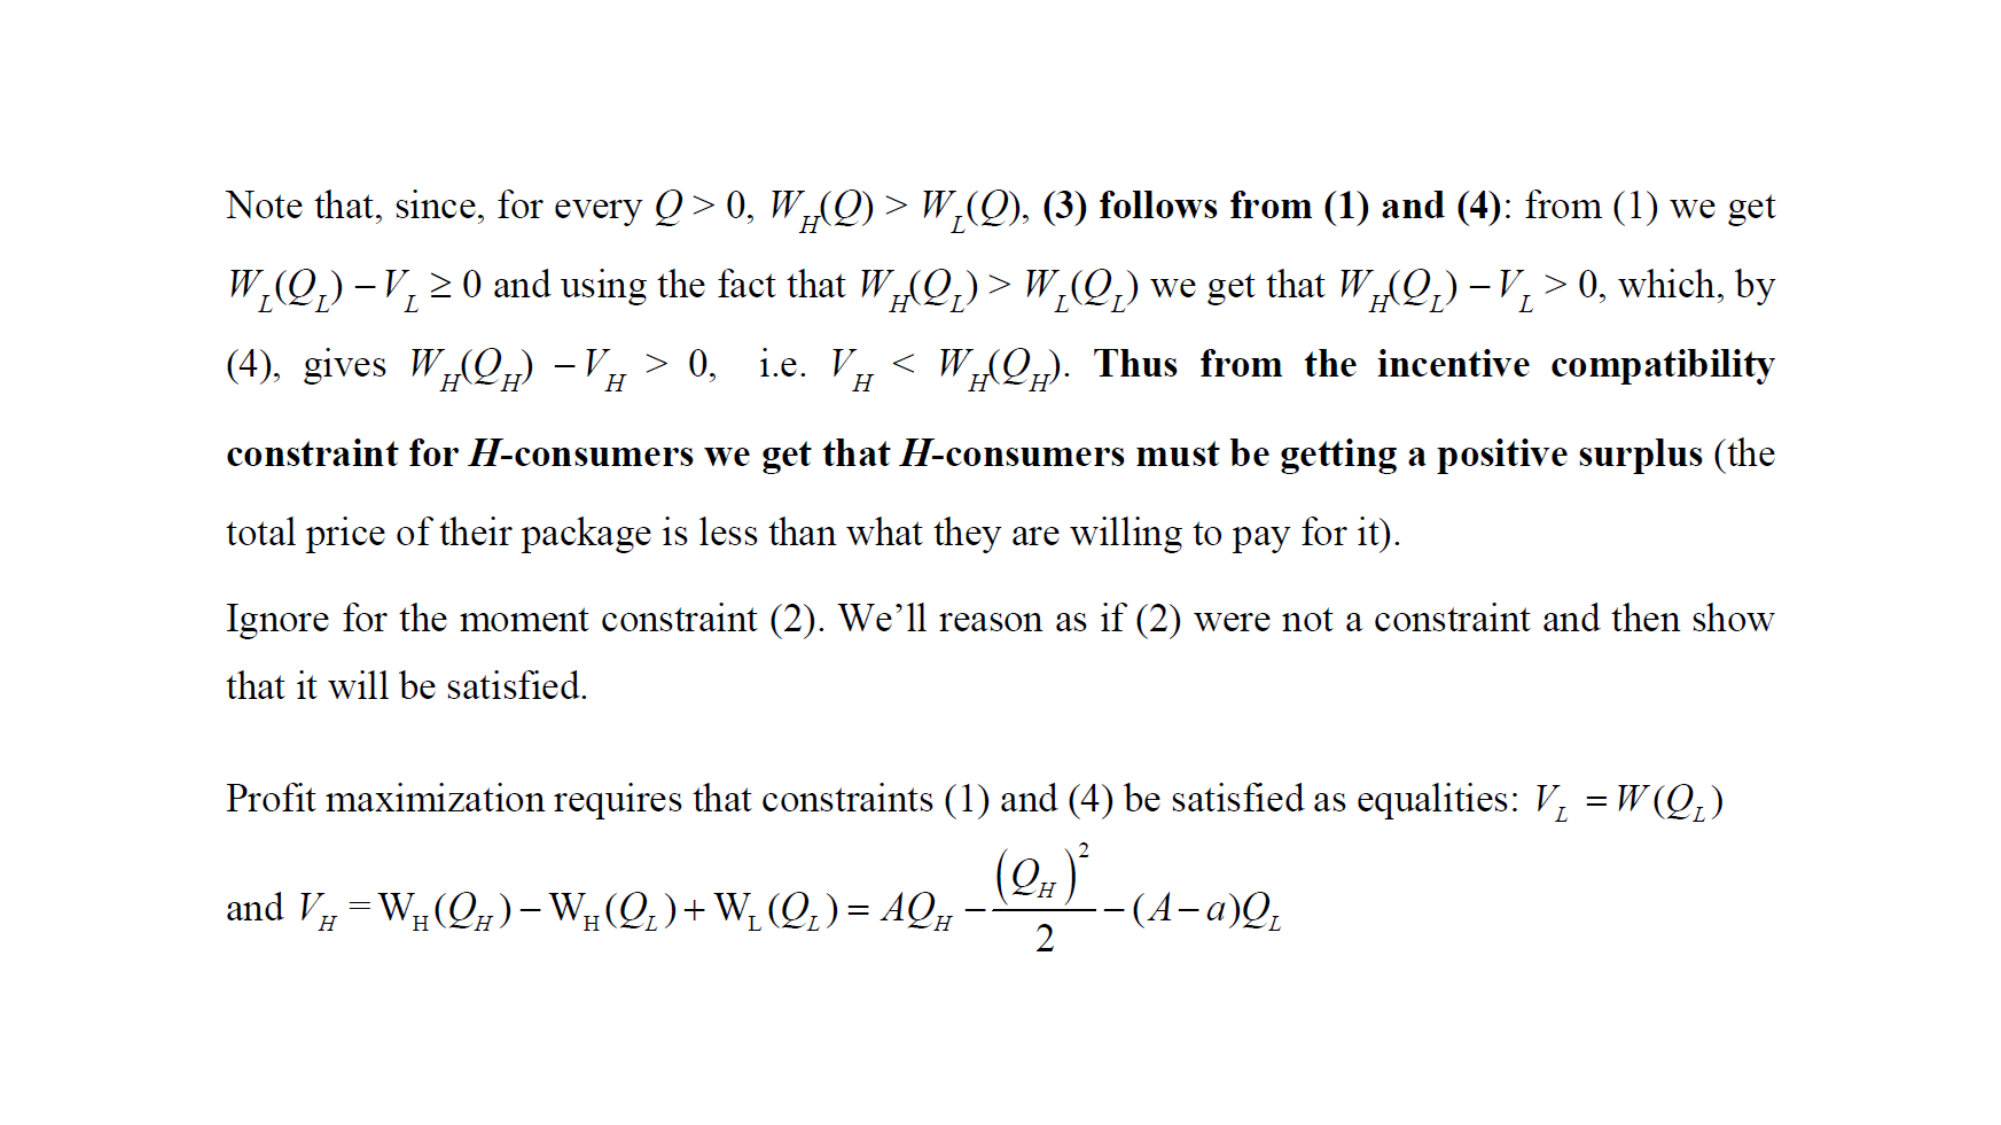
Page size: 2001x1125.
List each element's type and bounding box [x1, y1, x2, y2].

picture [0, 154, 2000, 971]
